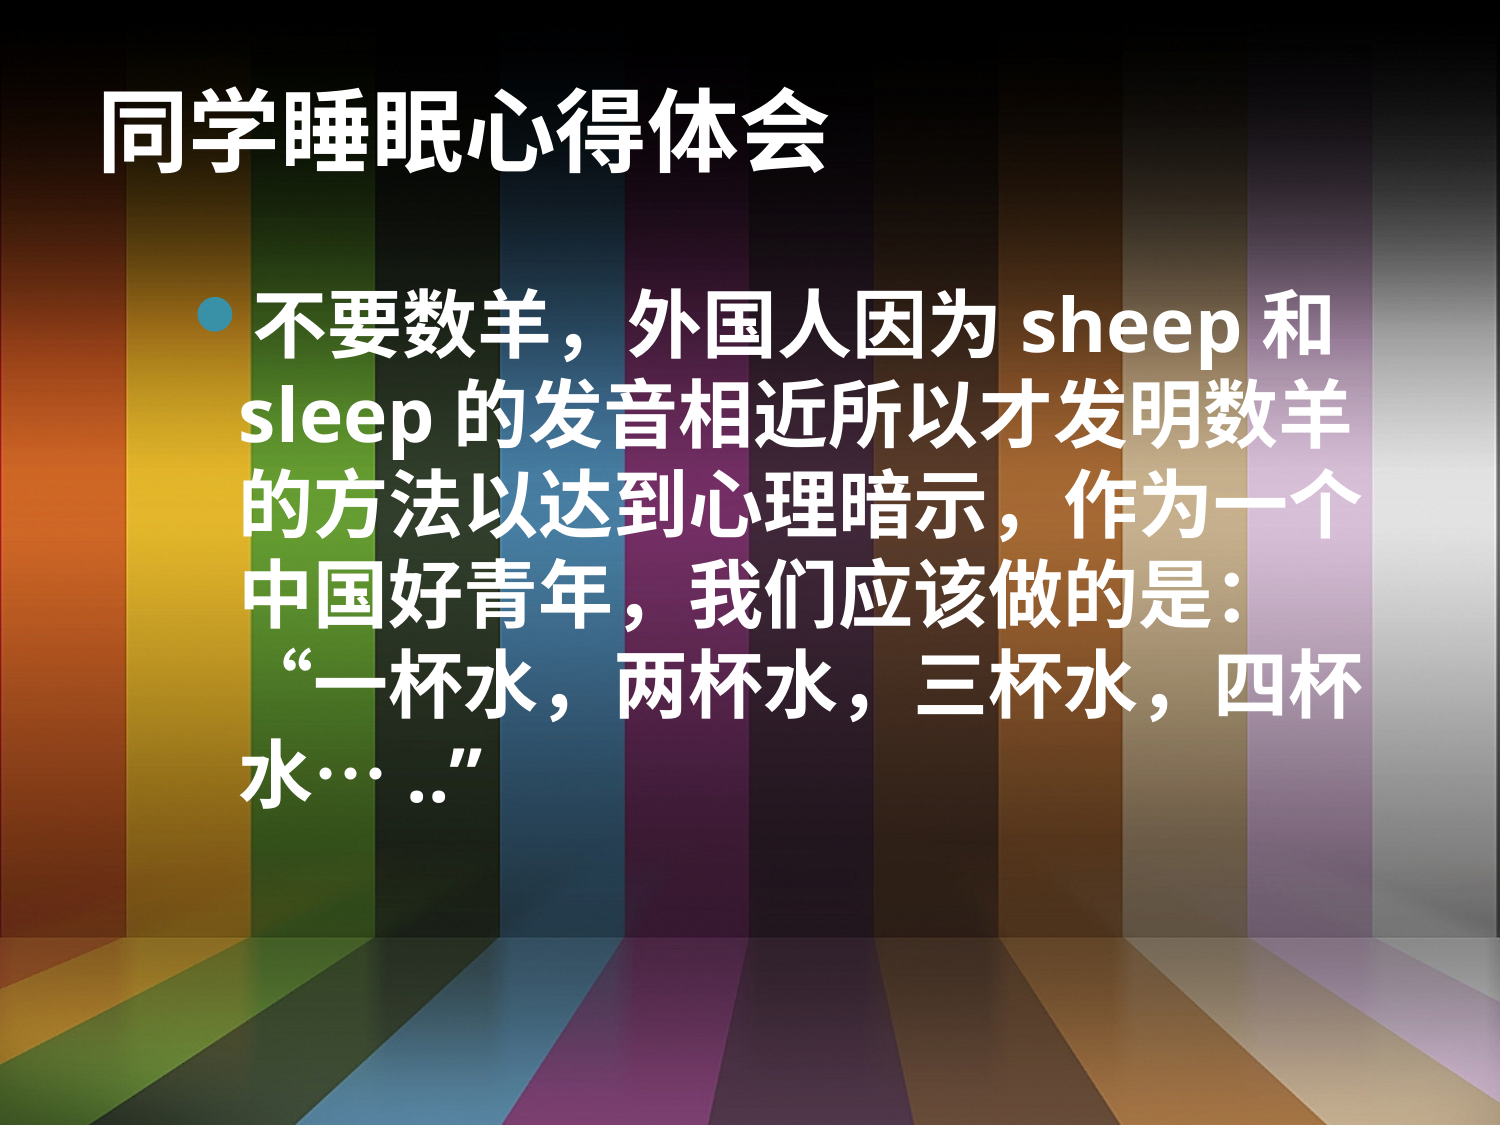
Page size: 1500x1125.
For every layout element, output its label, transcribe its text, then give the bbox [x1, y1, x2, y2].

title 同学睡眠心得体会 [82, 35, 1313, 223]
list 不要数羊，外国人因为sheep和sleep的发音相近所以才发明数羊的方法以达到心理暗示，作为一个中国好青年，我们应该做的是：“一杯水，两杯水，三杯水，四杯水…..” [163, 269, 1395, 1058]
picture [0, 0, 1500, 1125]
